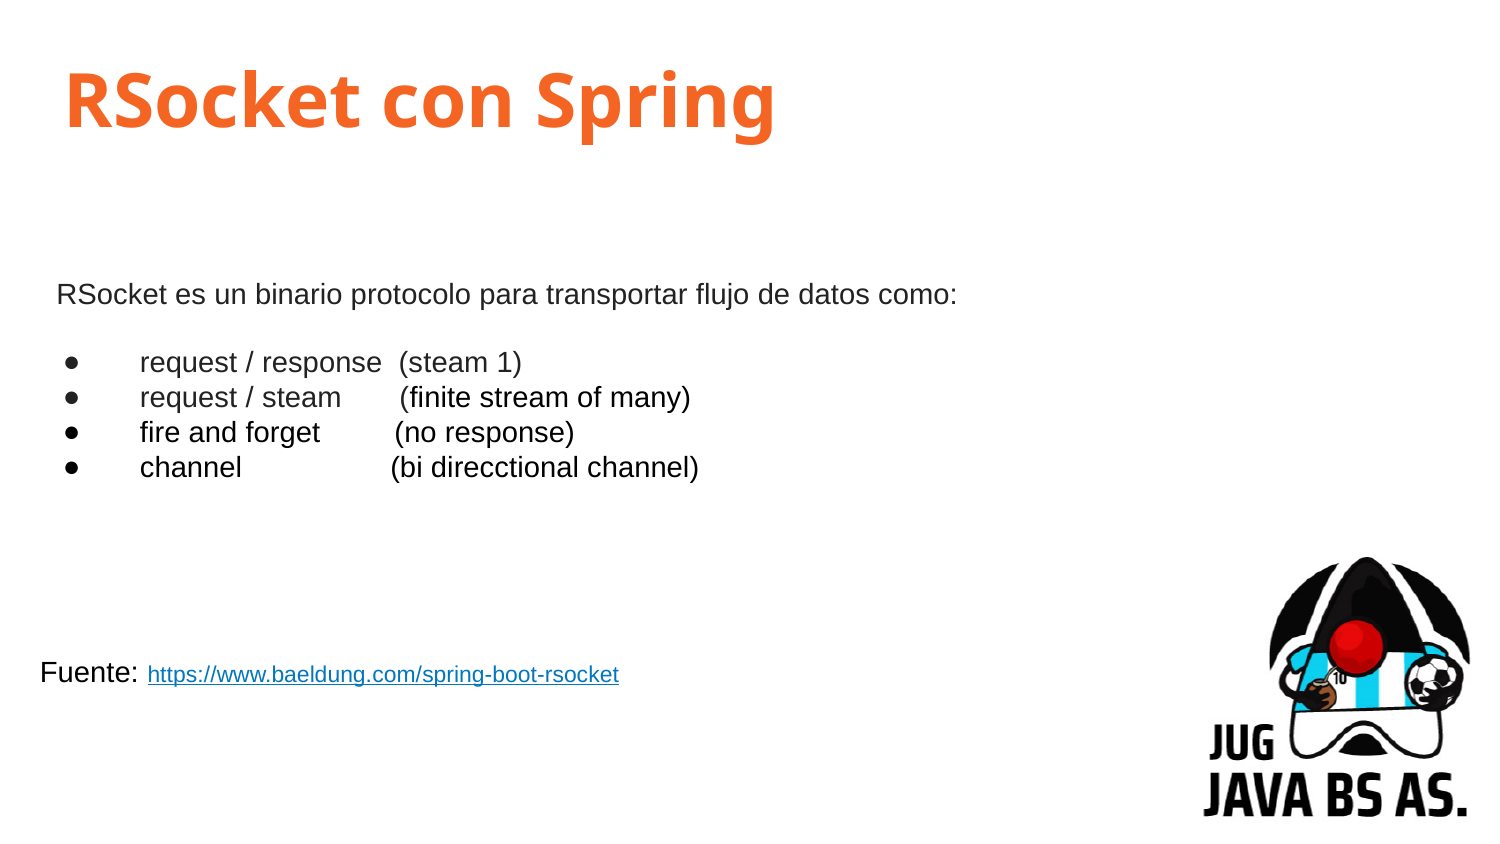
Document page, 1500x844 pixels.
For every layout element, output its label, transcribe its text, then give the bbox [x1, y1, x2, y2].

text_box RSocket con Spring [48, 37, 1253, 165]
picture [1158, 519, 1500, 844]
text_box RSocket es un binario protocolo para transportar flujo de datos como: request / response (steam 1) request / steam (finite stream of many) fire and forget (no response) channel (bi direcctional channel) Fuente: https://www.baeldung.com/spring-boot-rsocket [24, 193, 1309, 789]
